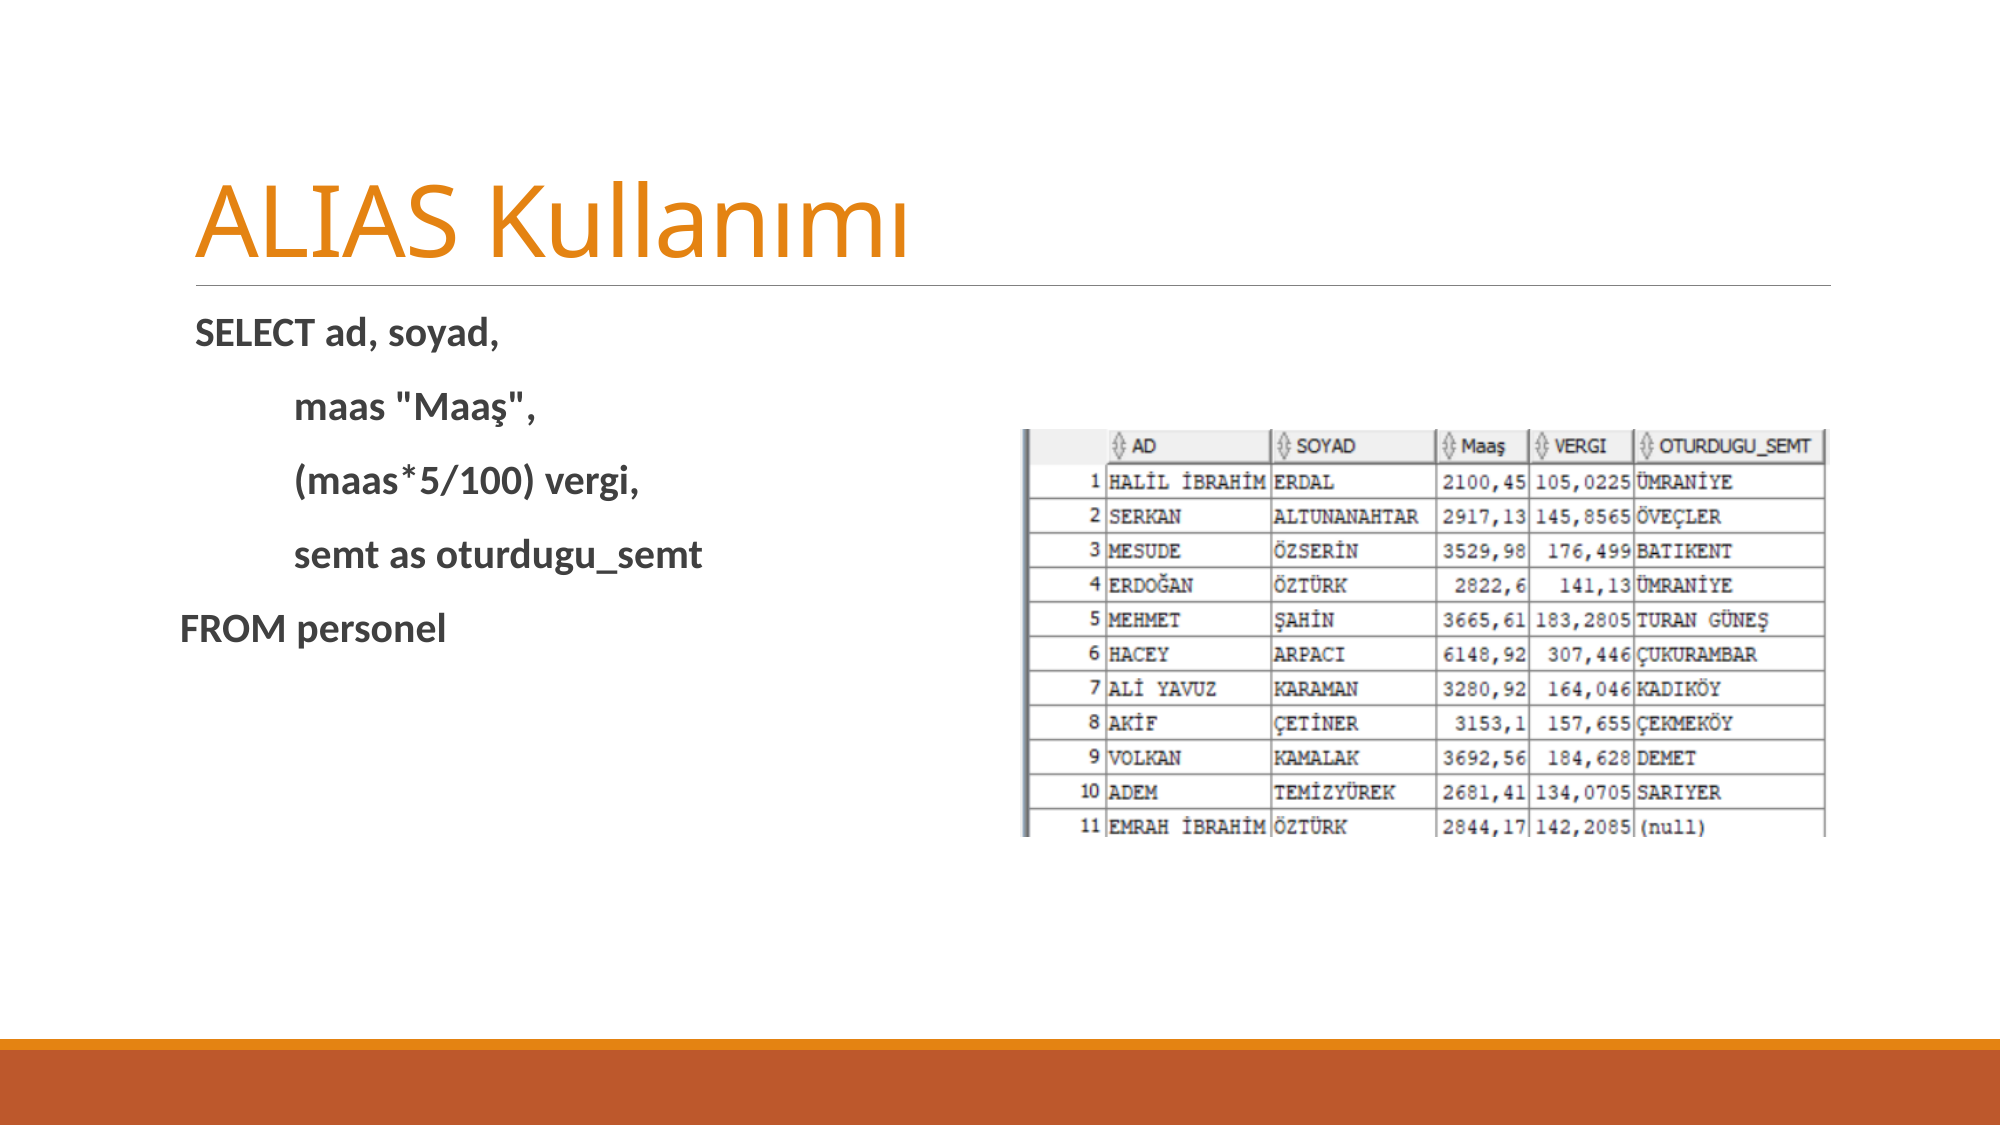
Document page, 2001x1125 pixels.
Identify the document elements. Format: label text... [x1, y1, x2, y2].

title ALIAS Kullanımı [180, 47, 1830, 285]
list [1019, 428, 1831, 837]
list SELECT ad, soyad, maas "Maaş", (maas*5/100) vergi, semt as oturdugu_semt FROM personel [180, 302, 990, 963]
